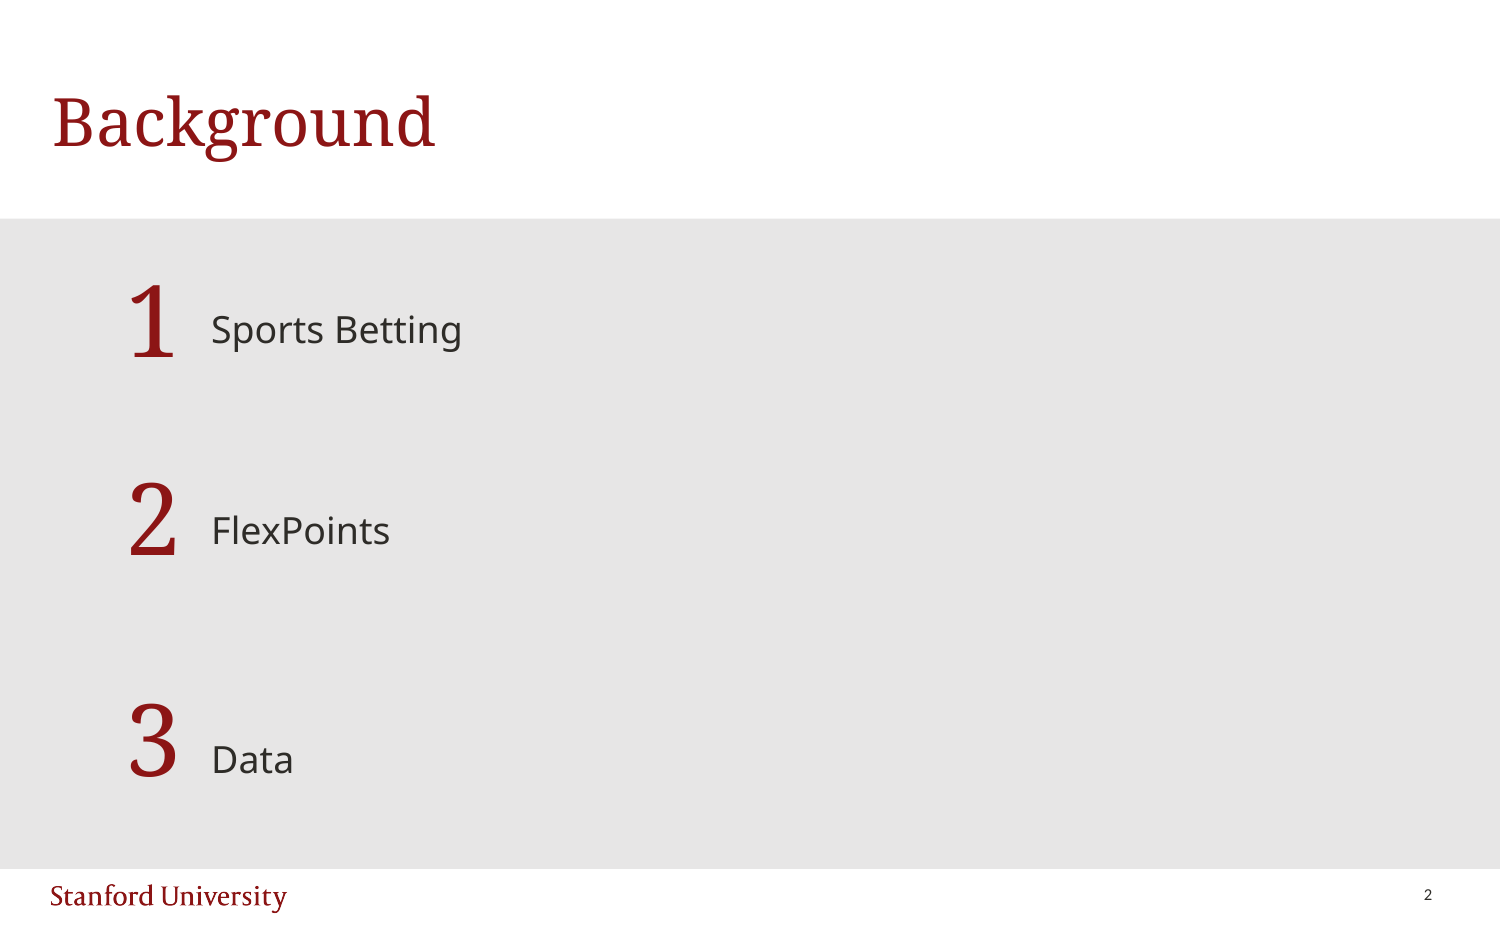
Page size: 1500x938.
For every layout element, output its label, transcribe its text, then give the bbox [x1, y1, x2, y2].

list Sports Betting [211, 220, 1309, 420]
picture [37, 870, 301, 927]
slide_number 2 [1110, 868, 1448, 919]
list FlexPoints [211, 449, 1309, 650]
title Background [52, 49, 1448, 200]
text_box Data [211, 678, 1309, 879]
